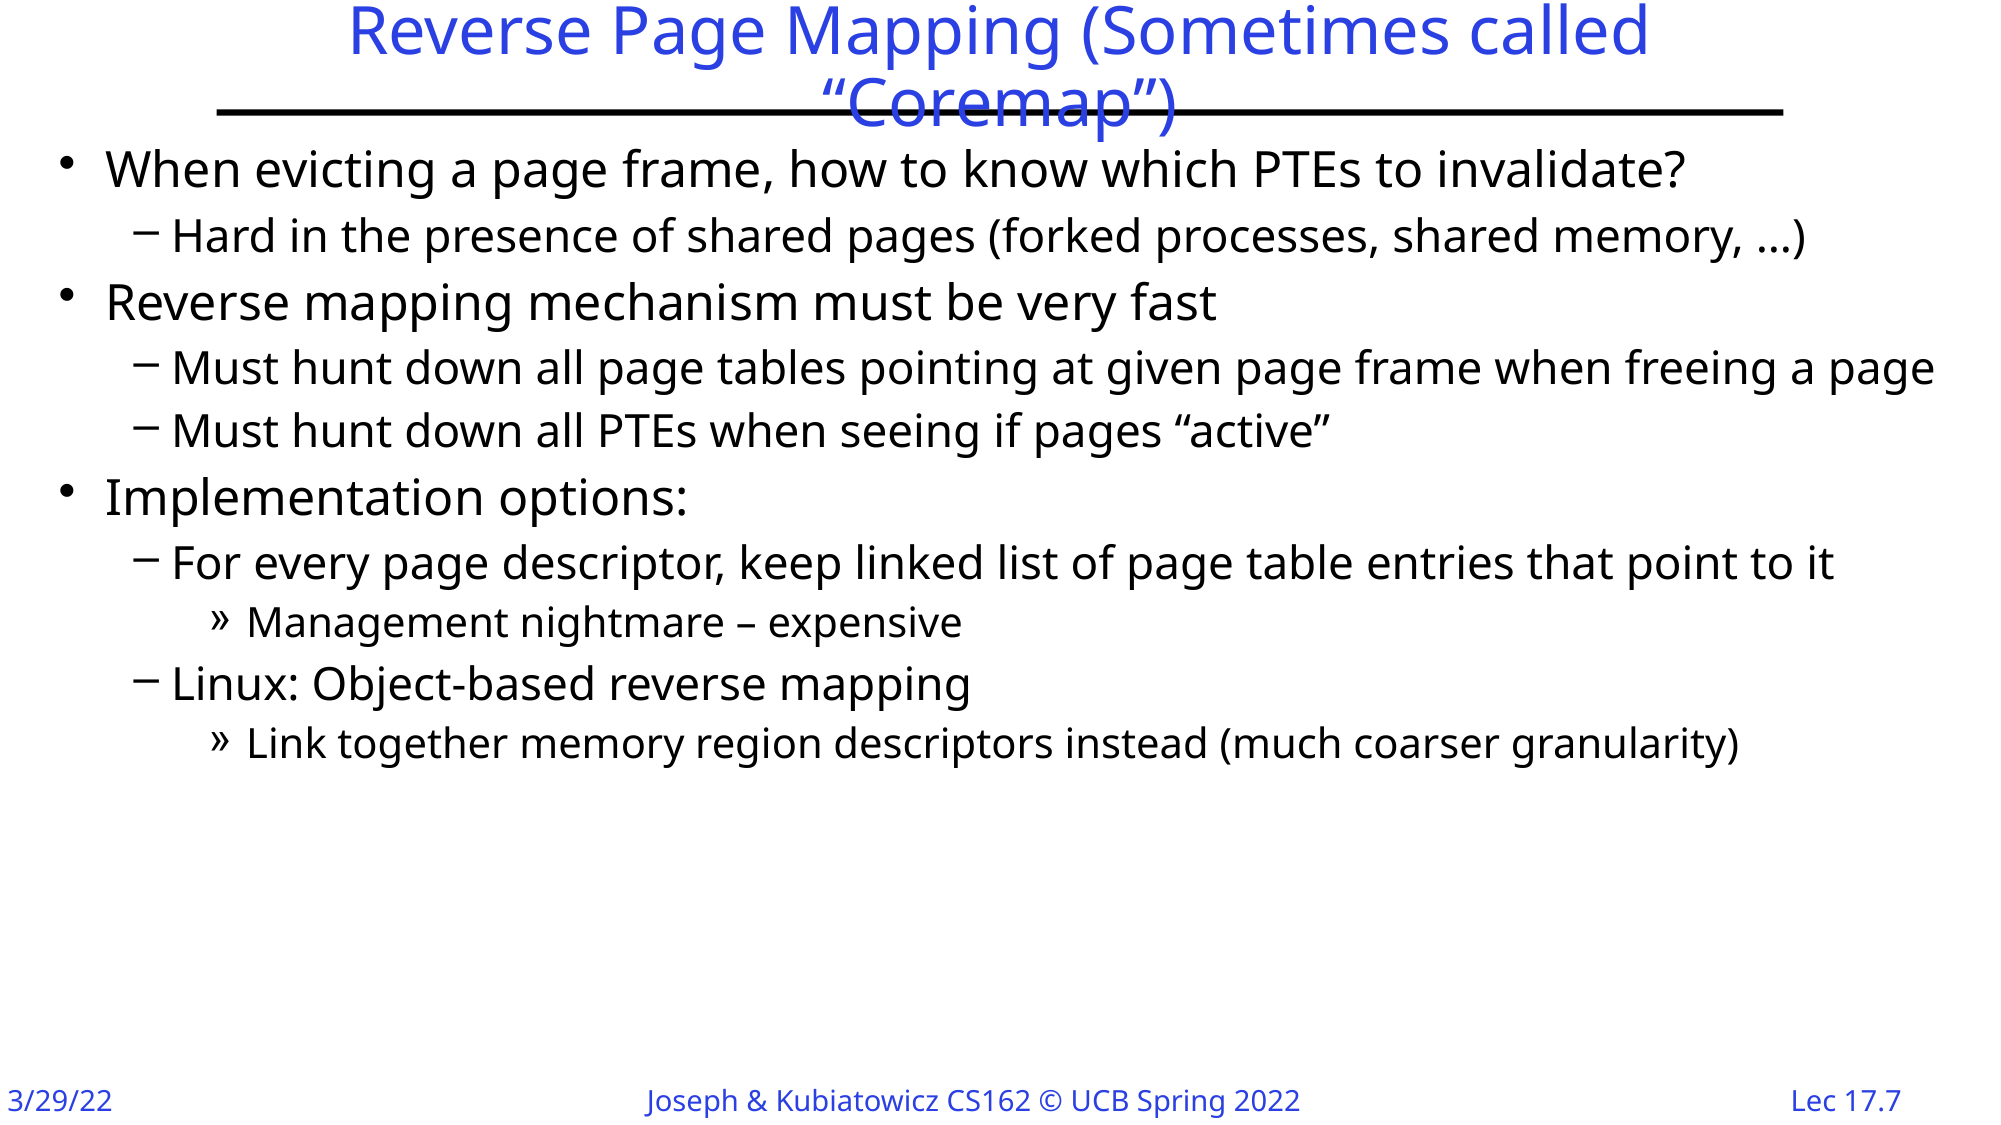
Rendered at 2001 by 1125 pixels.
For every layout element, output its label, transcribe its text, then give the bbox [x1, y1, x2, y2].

list When evicting a page frame, how to know which PTEs to invalidate? Hard in the presence of shared pages (forked processes, shared memory, …) Reverse mapping mechanism must be very fast Must hunt down all page tables pointing at given page frame when freeing a page Must hunt down all PTEs when seeing if pages “active” Implementation options: For every page descriptor, keep linked list of page table entries that point to it Management nightmare – expensive Linux: Object-based reverse mapping Link together memory region descriptors instead (much coarser granularity) [43, 137, 1957, 1038]
title Reverse Page Mapping (Sometimes called “Coremap”) [150, 24, 1850, 113]
